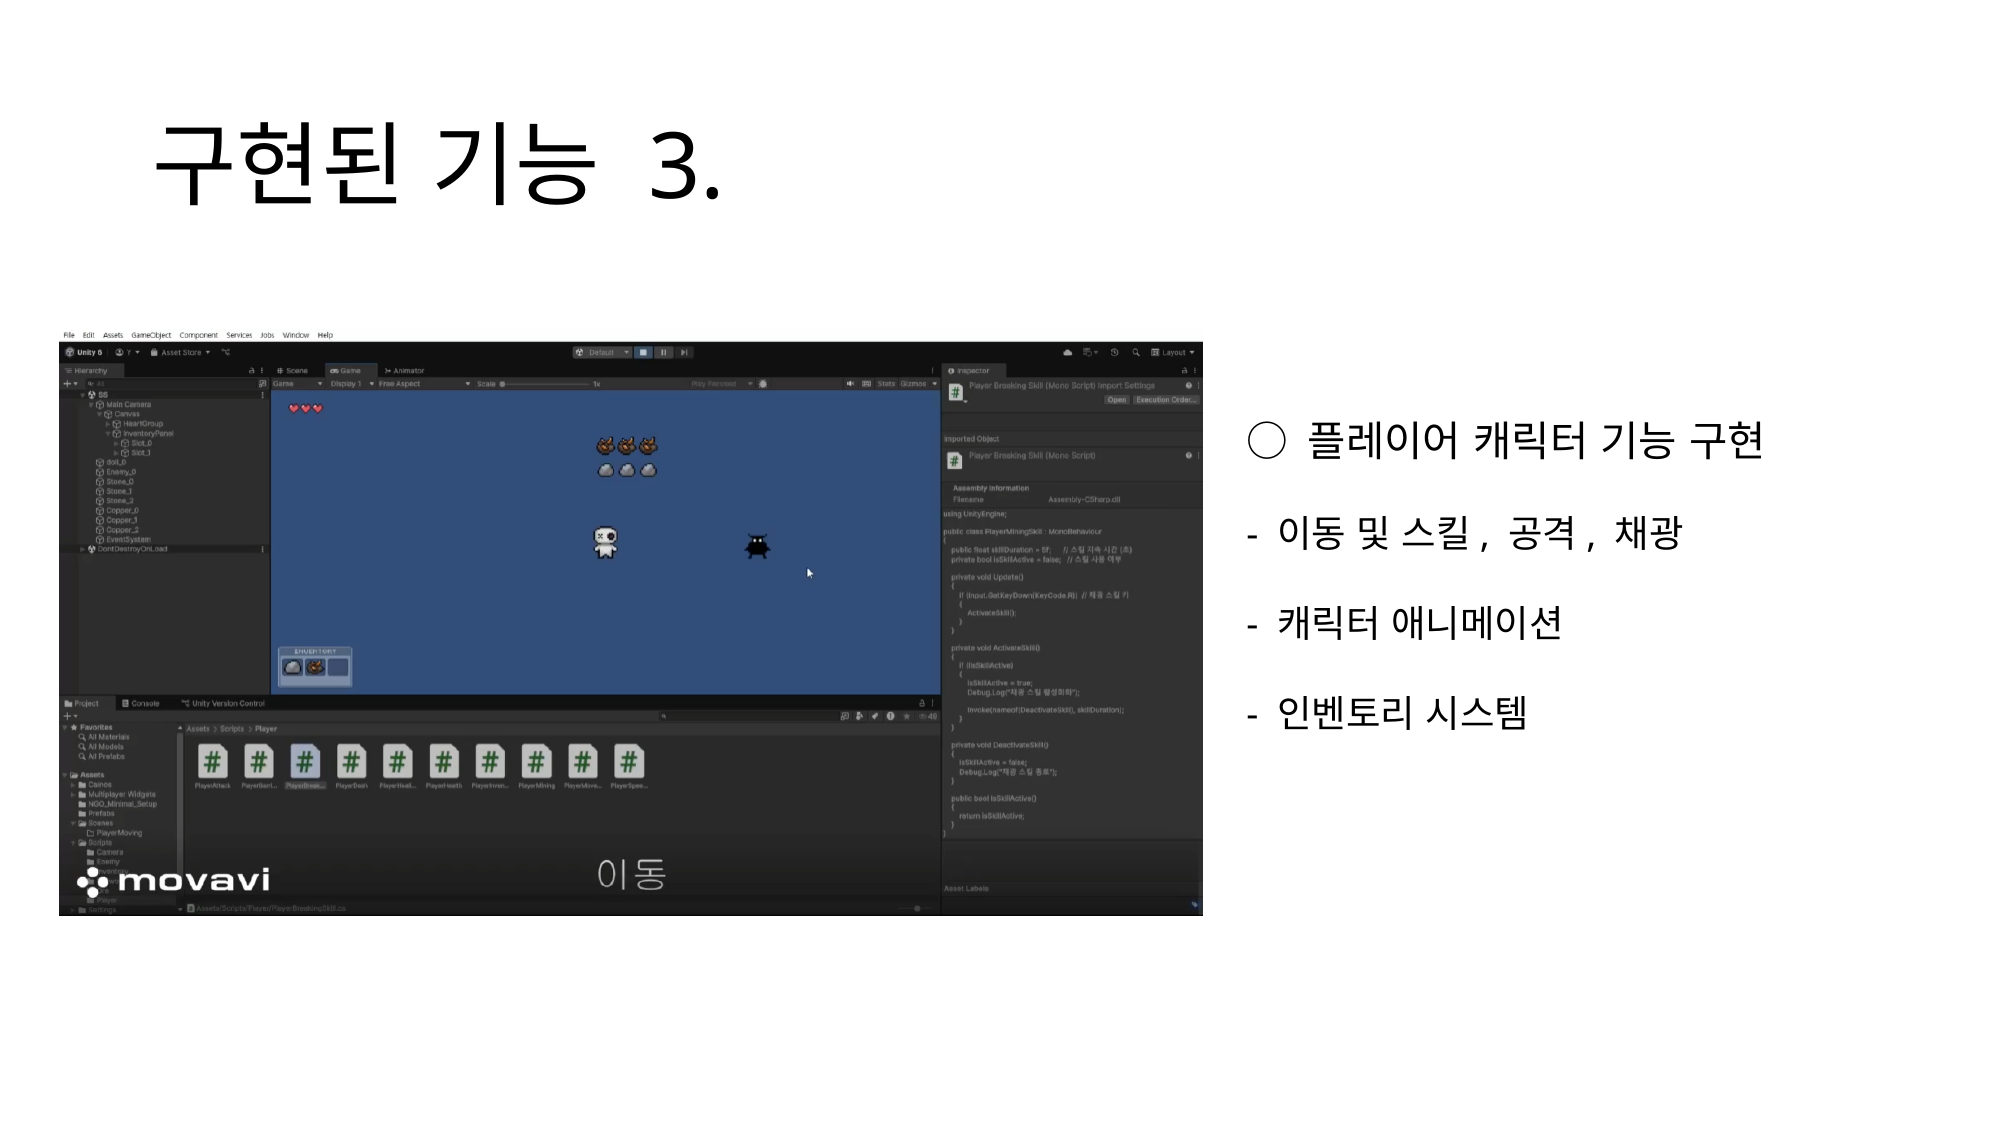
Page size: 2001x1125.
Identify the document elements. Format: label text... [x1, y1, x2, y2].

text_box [58, 327, 1204, 917]
text_box ○ 플레이어 캐릭터 기능 구현 - 이동 및 스킬, 공격, 채광 - 캐릭터 애니메이션 - 인벤토리 시스템 [1231, 407, 1960, 743]
title 구현된 기능 3. [137, 59, 1863, 278]
